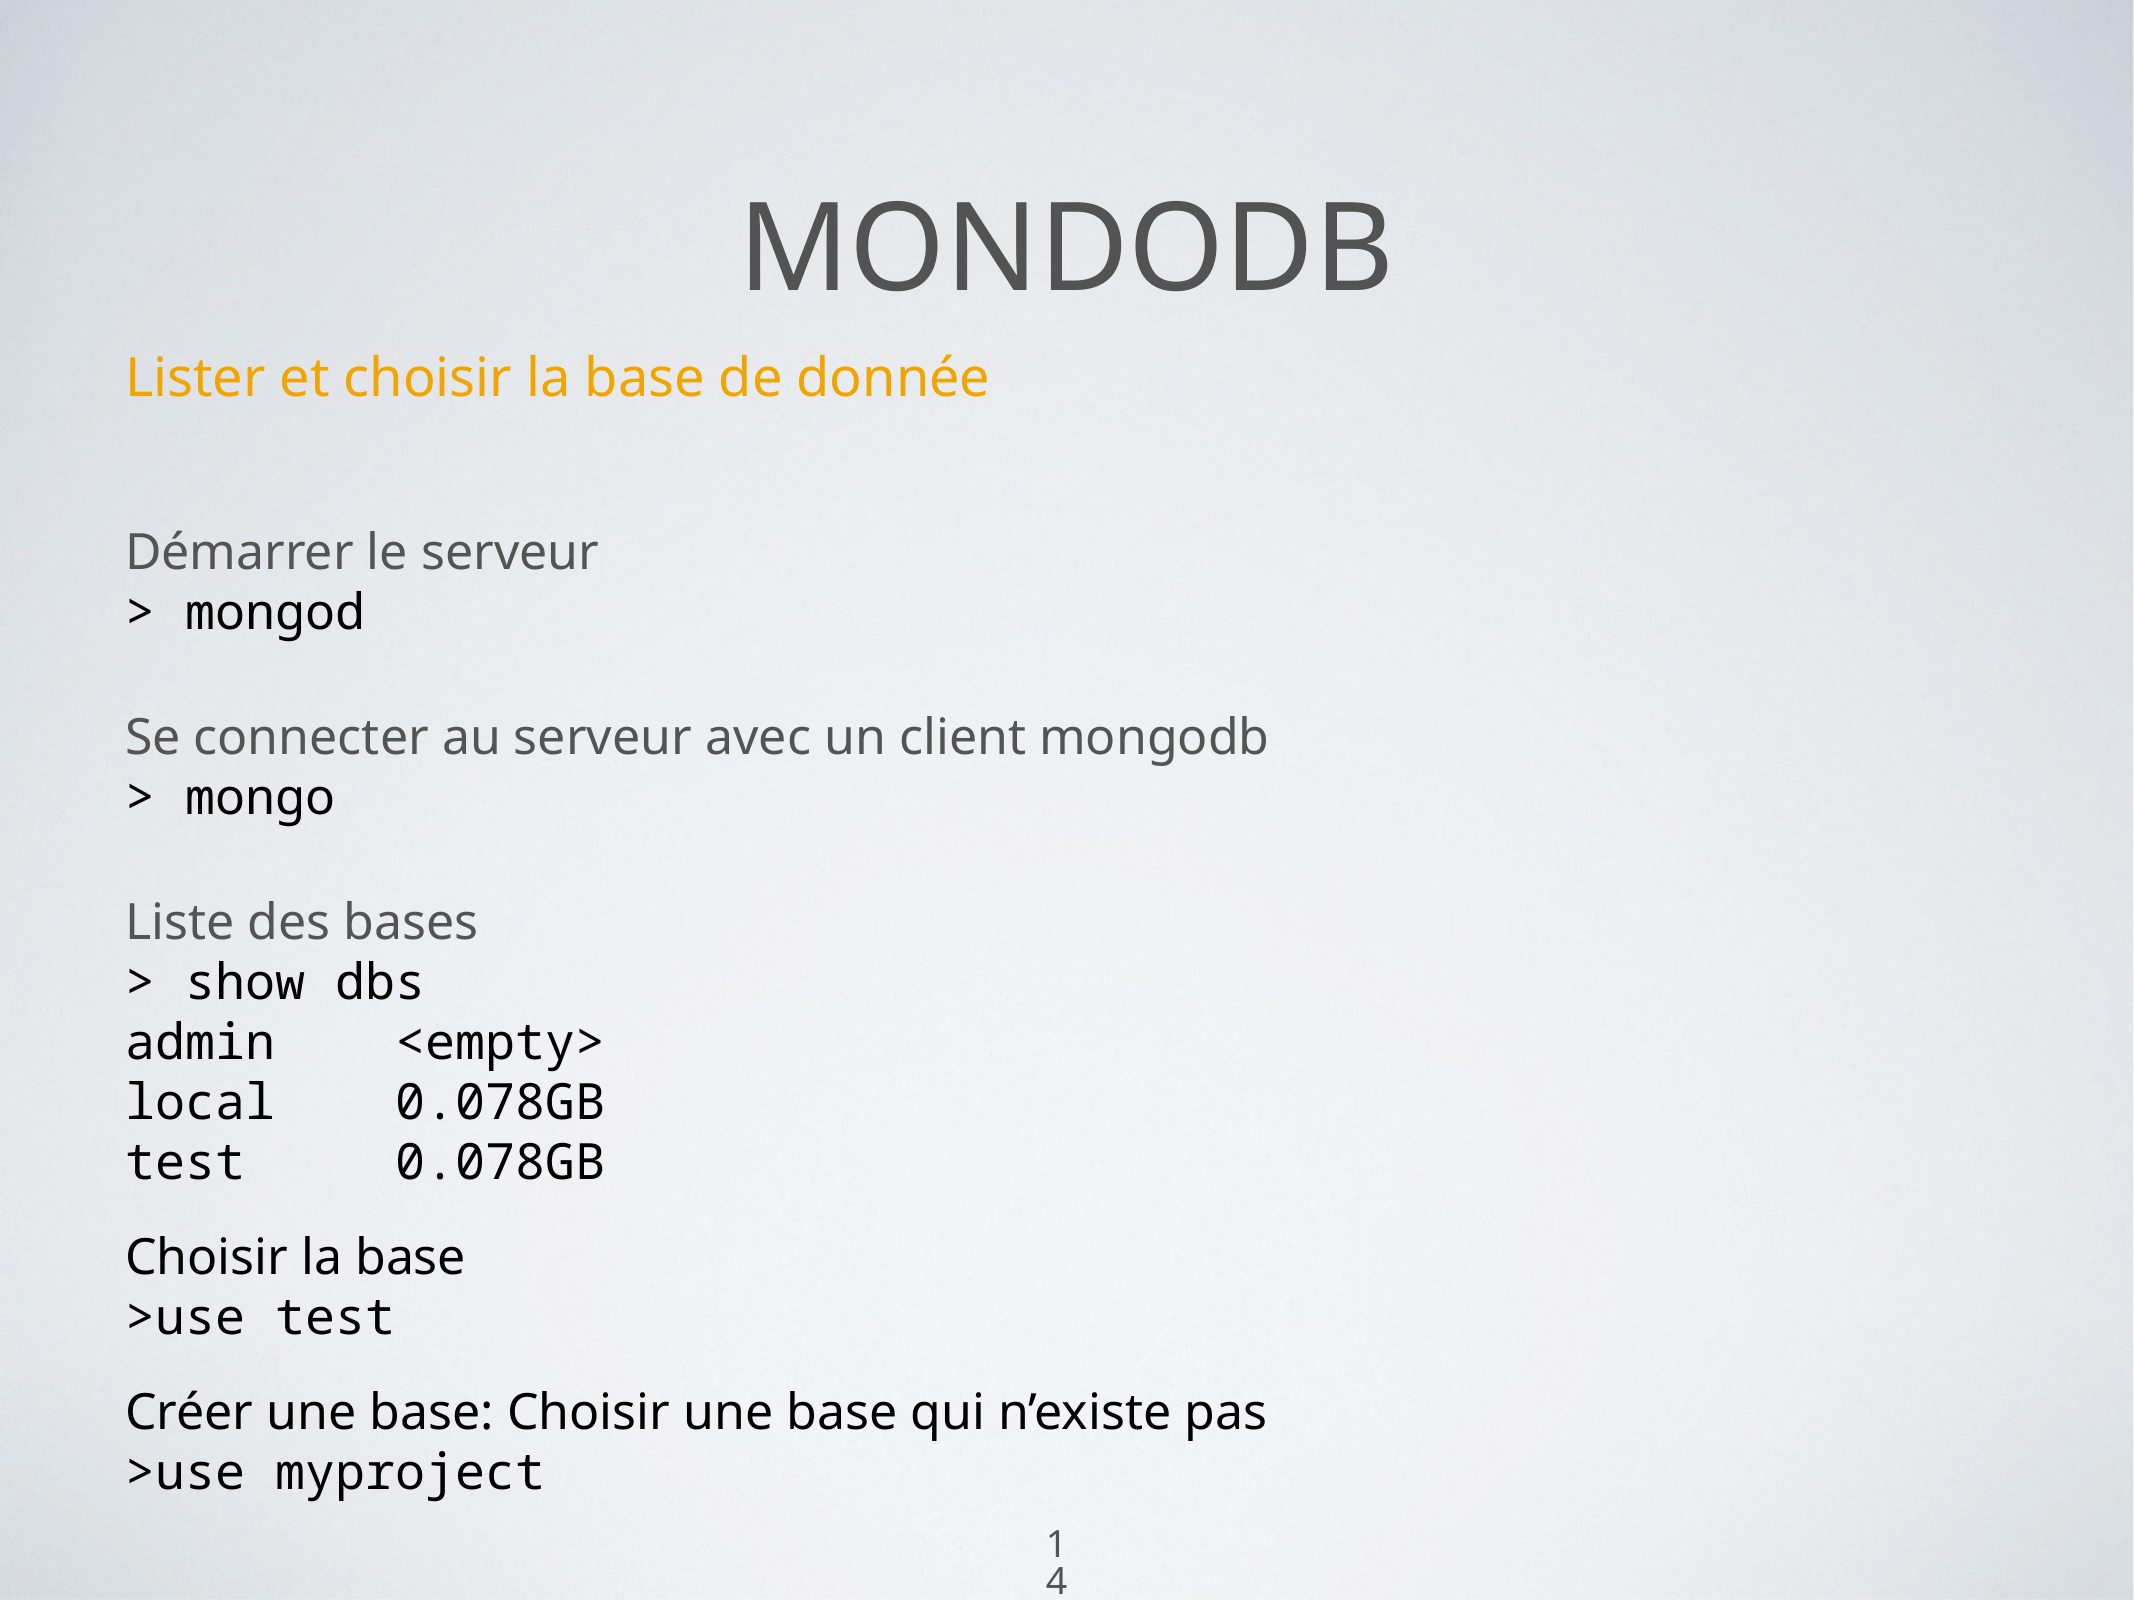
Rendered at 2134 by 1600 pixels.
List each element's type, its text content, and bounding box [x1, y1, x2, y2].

title Mondodb [57, 41, 2076, 443]
slide_number 14 [1036, 1520, 1095, 1580]
text_box Lister et choisir la base de donnée Démarrer le serveur > mongod Se connecter au serveur avec un client mongodb > mongo Liste des bases > show dbs admin <empty> local 0.078GB test 0.078GB Choisir la base >use test Créer une base: Choisir une base qui n’existe pas >use myproject [116, 73, 2075, 1508]
picture [0, 0, 2134, 1600]
